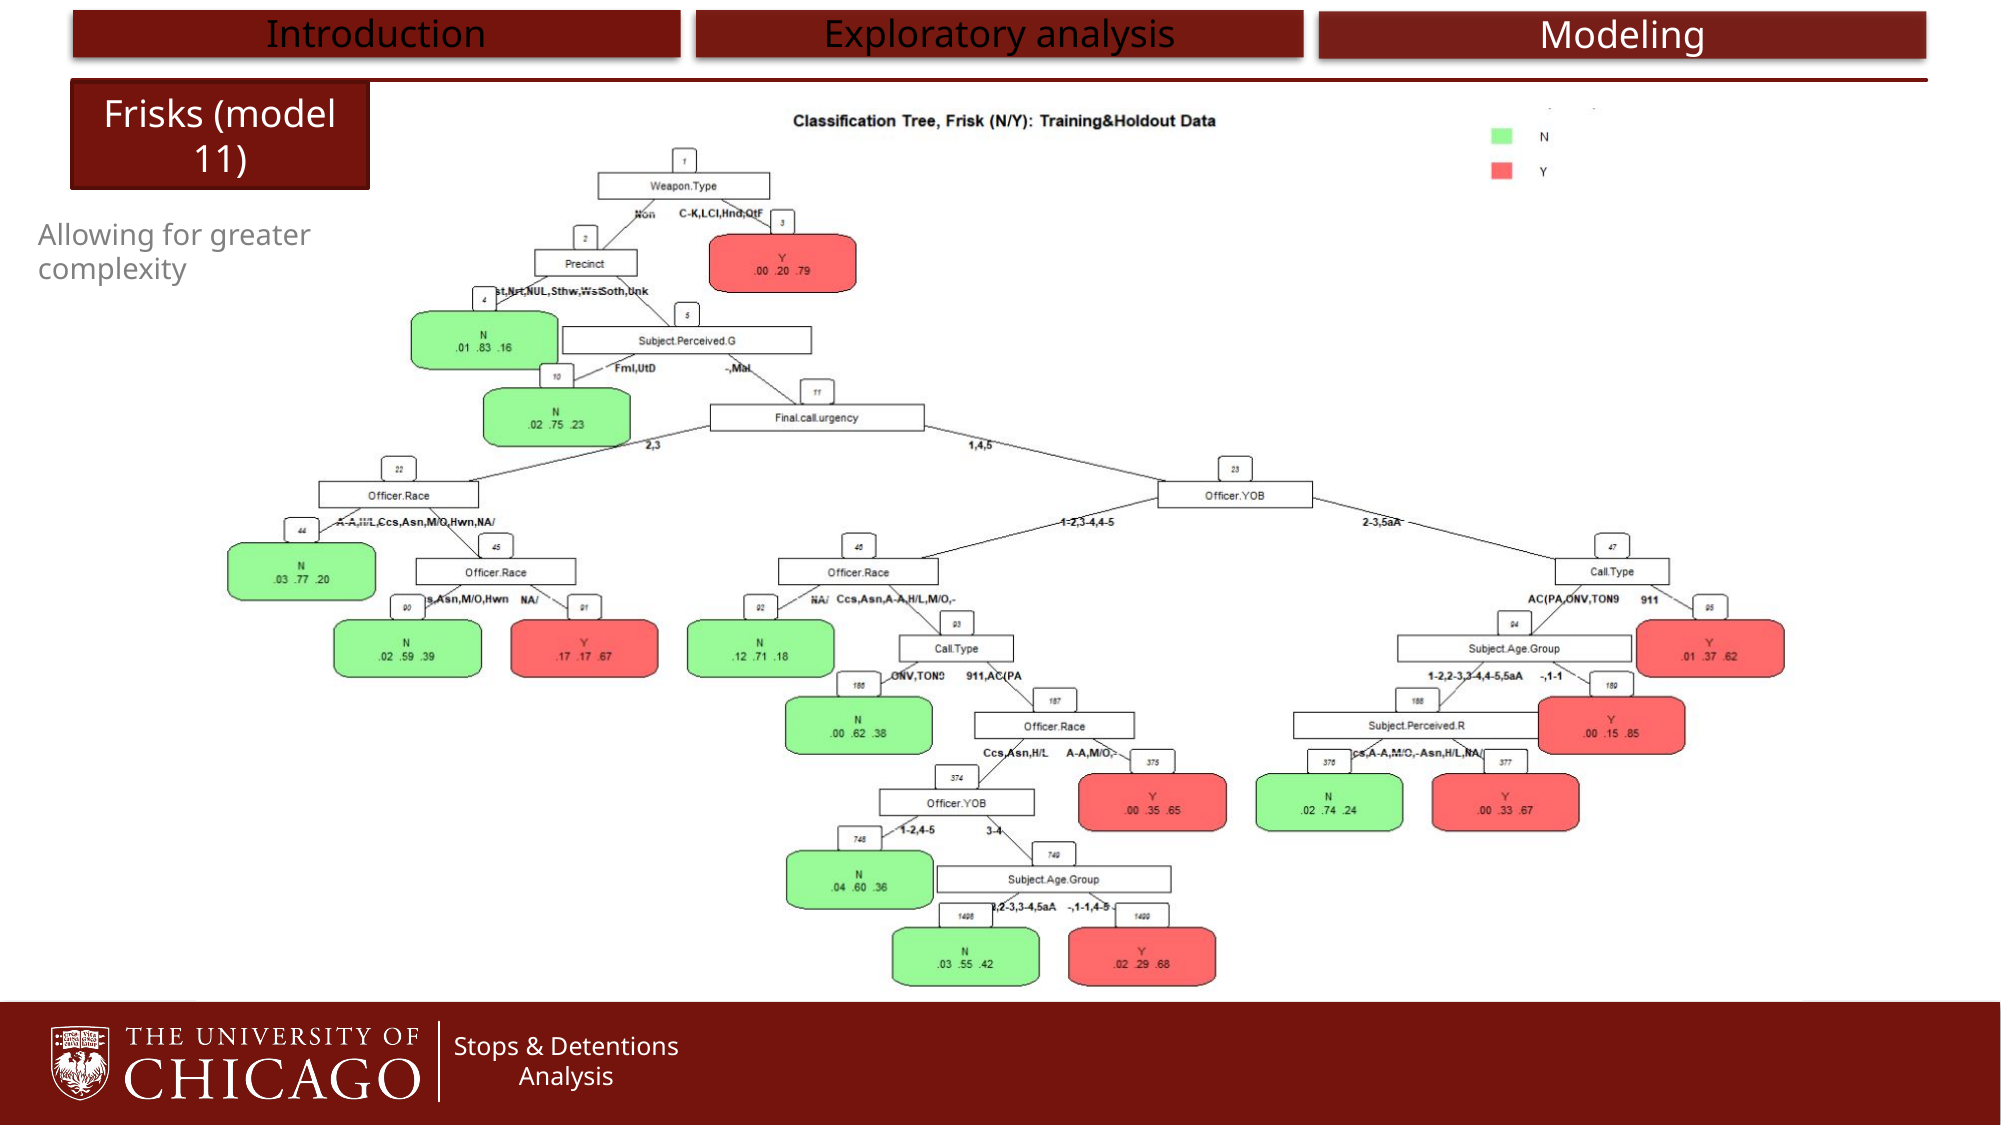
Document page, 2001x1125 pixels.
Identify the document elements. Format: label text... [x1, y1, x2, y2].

picture [51, 1026, 420, 1101]
picture [195, 107, 1804, 1001]
title [370, 92, 1927, 181]
text_box Allowing for greater complexity [23, 208, 190, 294]
text_box Frisks (model 11) [70, 80, 370, 190]
